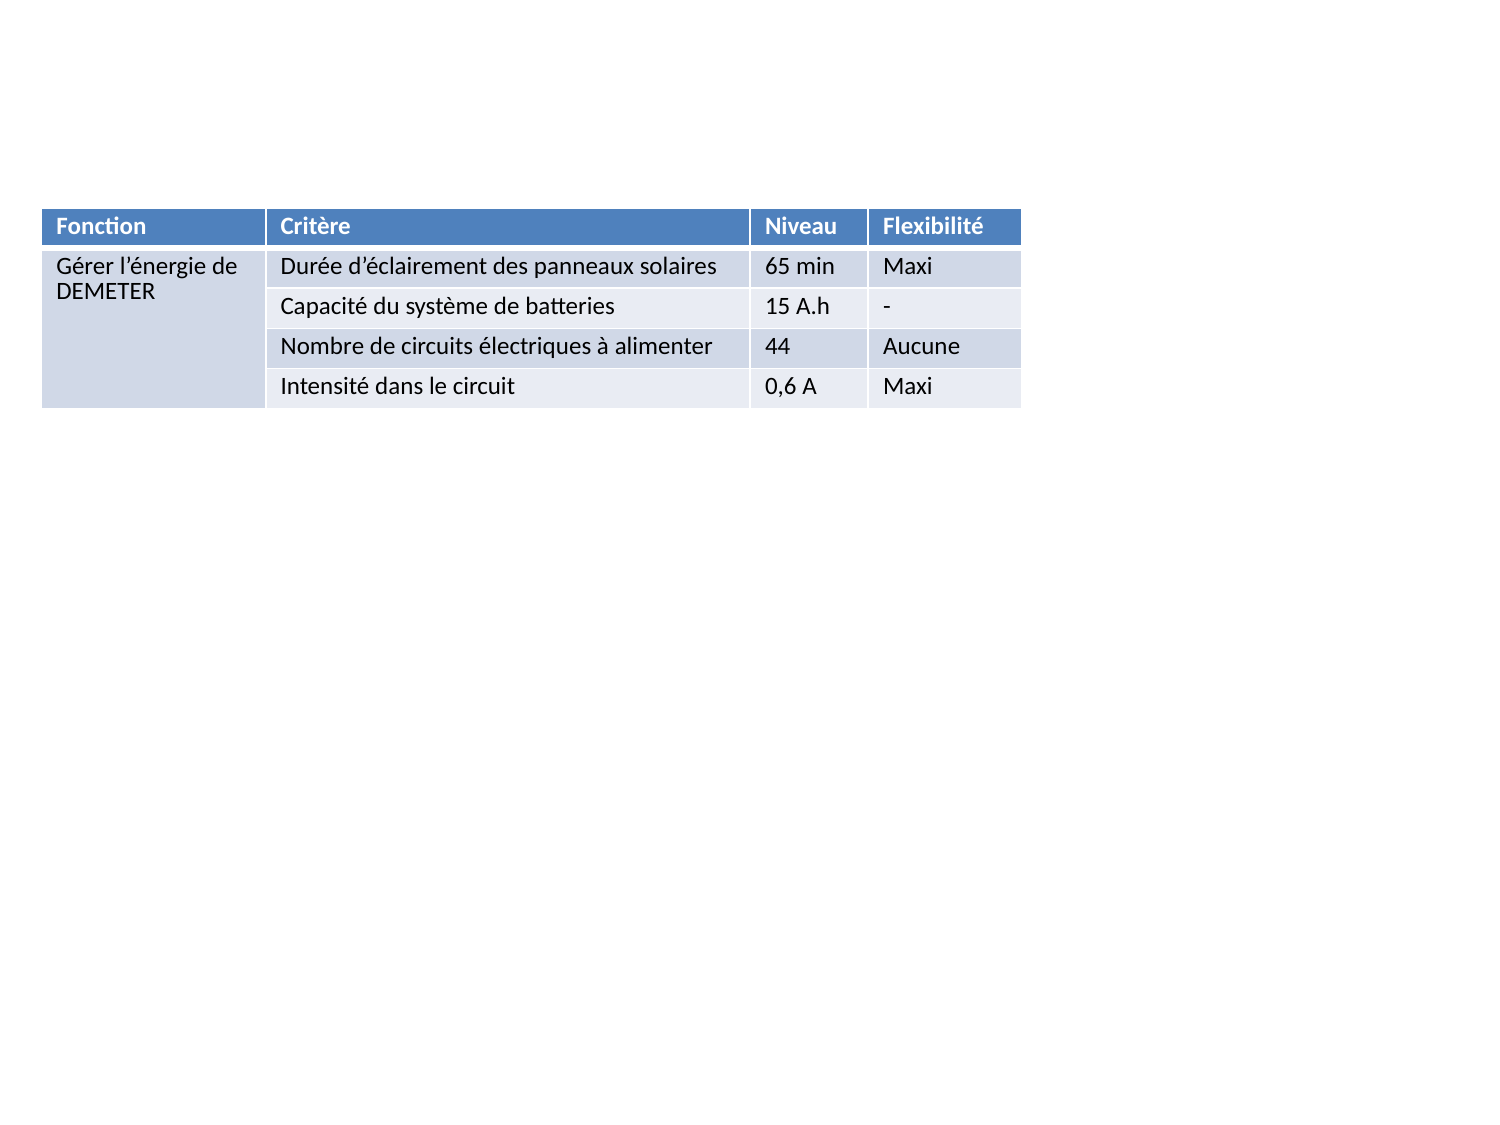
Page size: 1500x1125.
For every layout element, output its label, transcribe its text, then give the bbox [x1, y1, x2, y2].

table_header Fonction [42, 209, 265, 245]
table_cell Durée d’éclairement des panneaux solaires [267, 251, 749, 287]
table_cell 44 [751, 329, 867, 368]
table_cell Aucune [869, 329, 1021, 368]
table_header Niveau [751, 209, 867, 245]
table_header Flexibilité [869, 209, 1021, 245]
table_header Critère [267, 209, 749, 245]
table_cell Nombre de circuits électriques à alimenter [267, 329, 749, 368]
table_cell Intensité dans le circuit [267, 369, 749, 408]
table_cell Gérer l’énergie de DEMETER [42, 251, 265, 408]
table_cell 15 A.h [751, 289, 867, 328]
table_cell Maxi [869, 369, 1021, 408]
table_cell Maxi [869, 251, 1021, 287]
table_cell 0,6 A [751, 369, 867, 408]
table_cell Capacité du système de batteries [267, 289, 749, 328]
table_cell - [869, 289, 1021, 328]
table_cell 65 min [751, 251, 867, 287]
